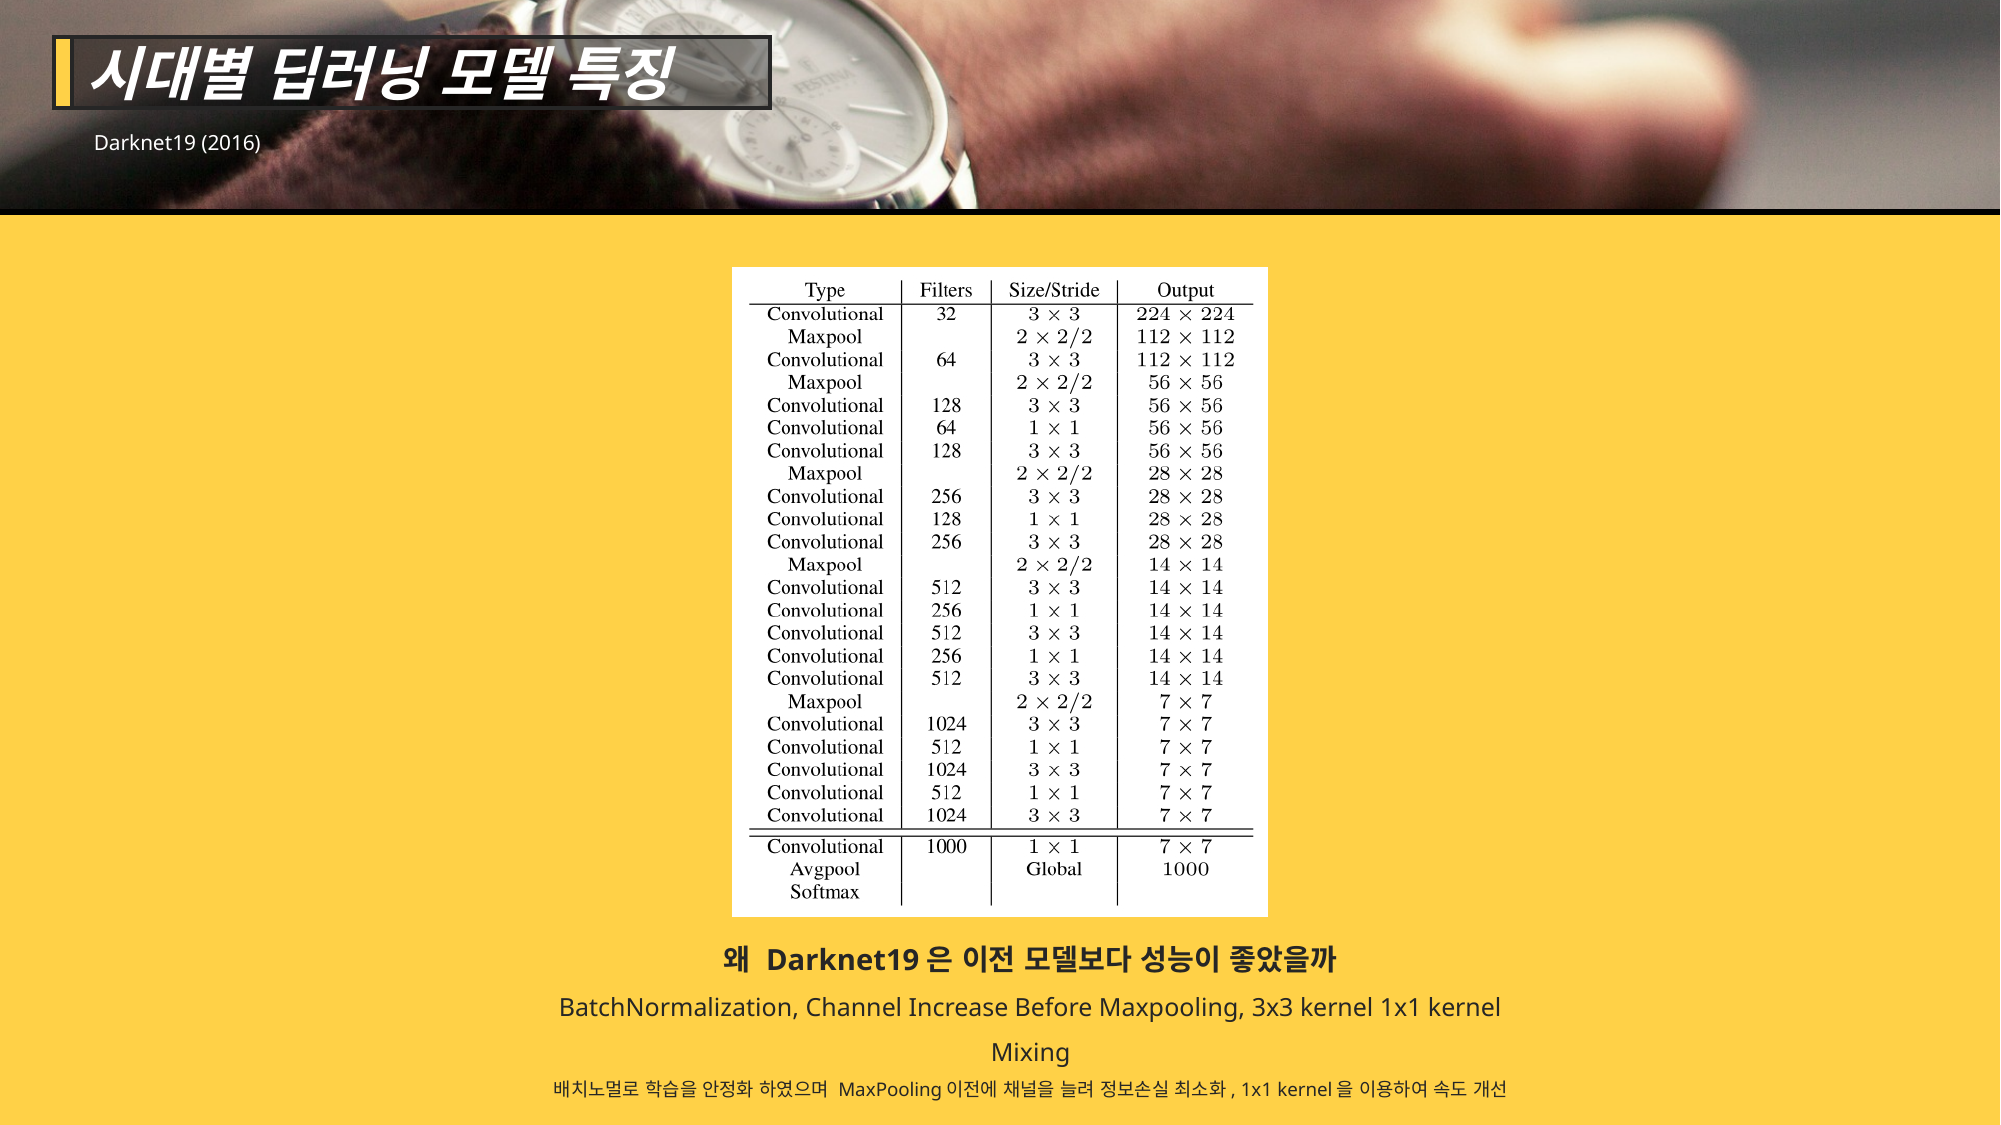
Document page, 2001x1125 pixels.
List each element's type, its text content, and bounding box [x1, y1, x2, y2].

text_box Darknet19 (2016) [79, 109, 828, 162]
text_box [0, 0, 2000, 209]
text_box 왜 Darknet19은 이전 모델보다 성능이 좋았을까 BatchNormalization, Channel Increase Before Maxpooling, 3x3 kernel 1x1 kernel Mixing 배치노멀로 학습을 안정화 하였으며 MaxPooling이전에 채널을 늘려 정보손실 최소화, 1x1 kernel을 이용하여 속도 개선 [514, 916, 1548, 1108]
text_box [53, 36, 71, 109]
text_box 시대별 딥러닝 모델 특징 [71, 36, 771, 109]
picture [732, 267, 1268, 917]
